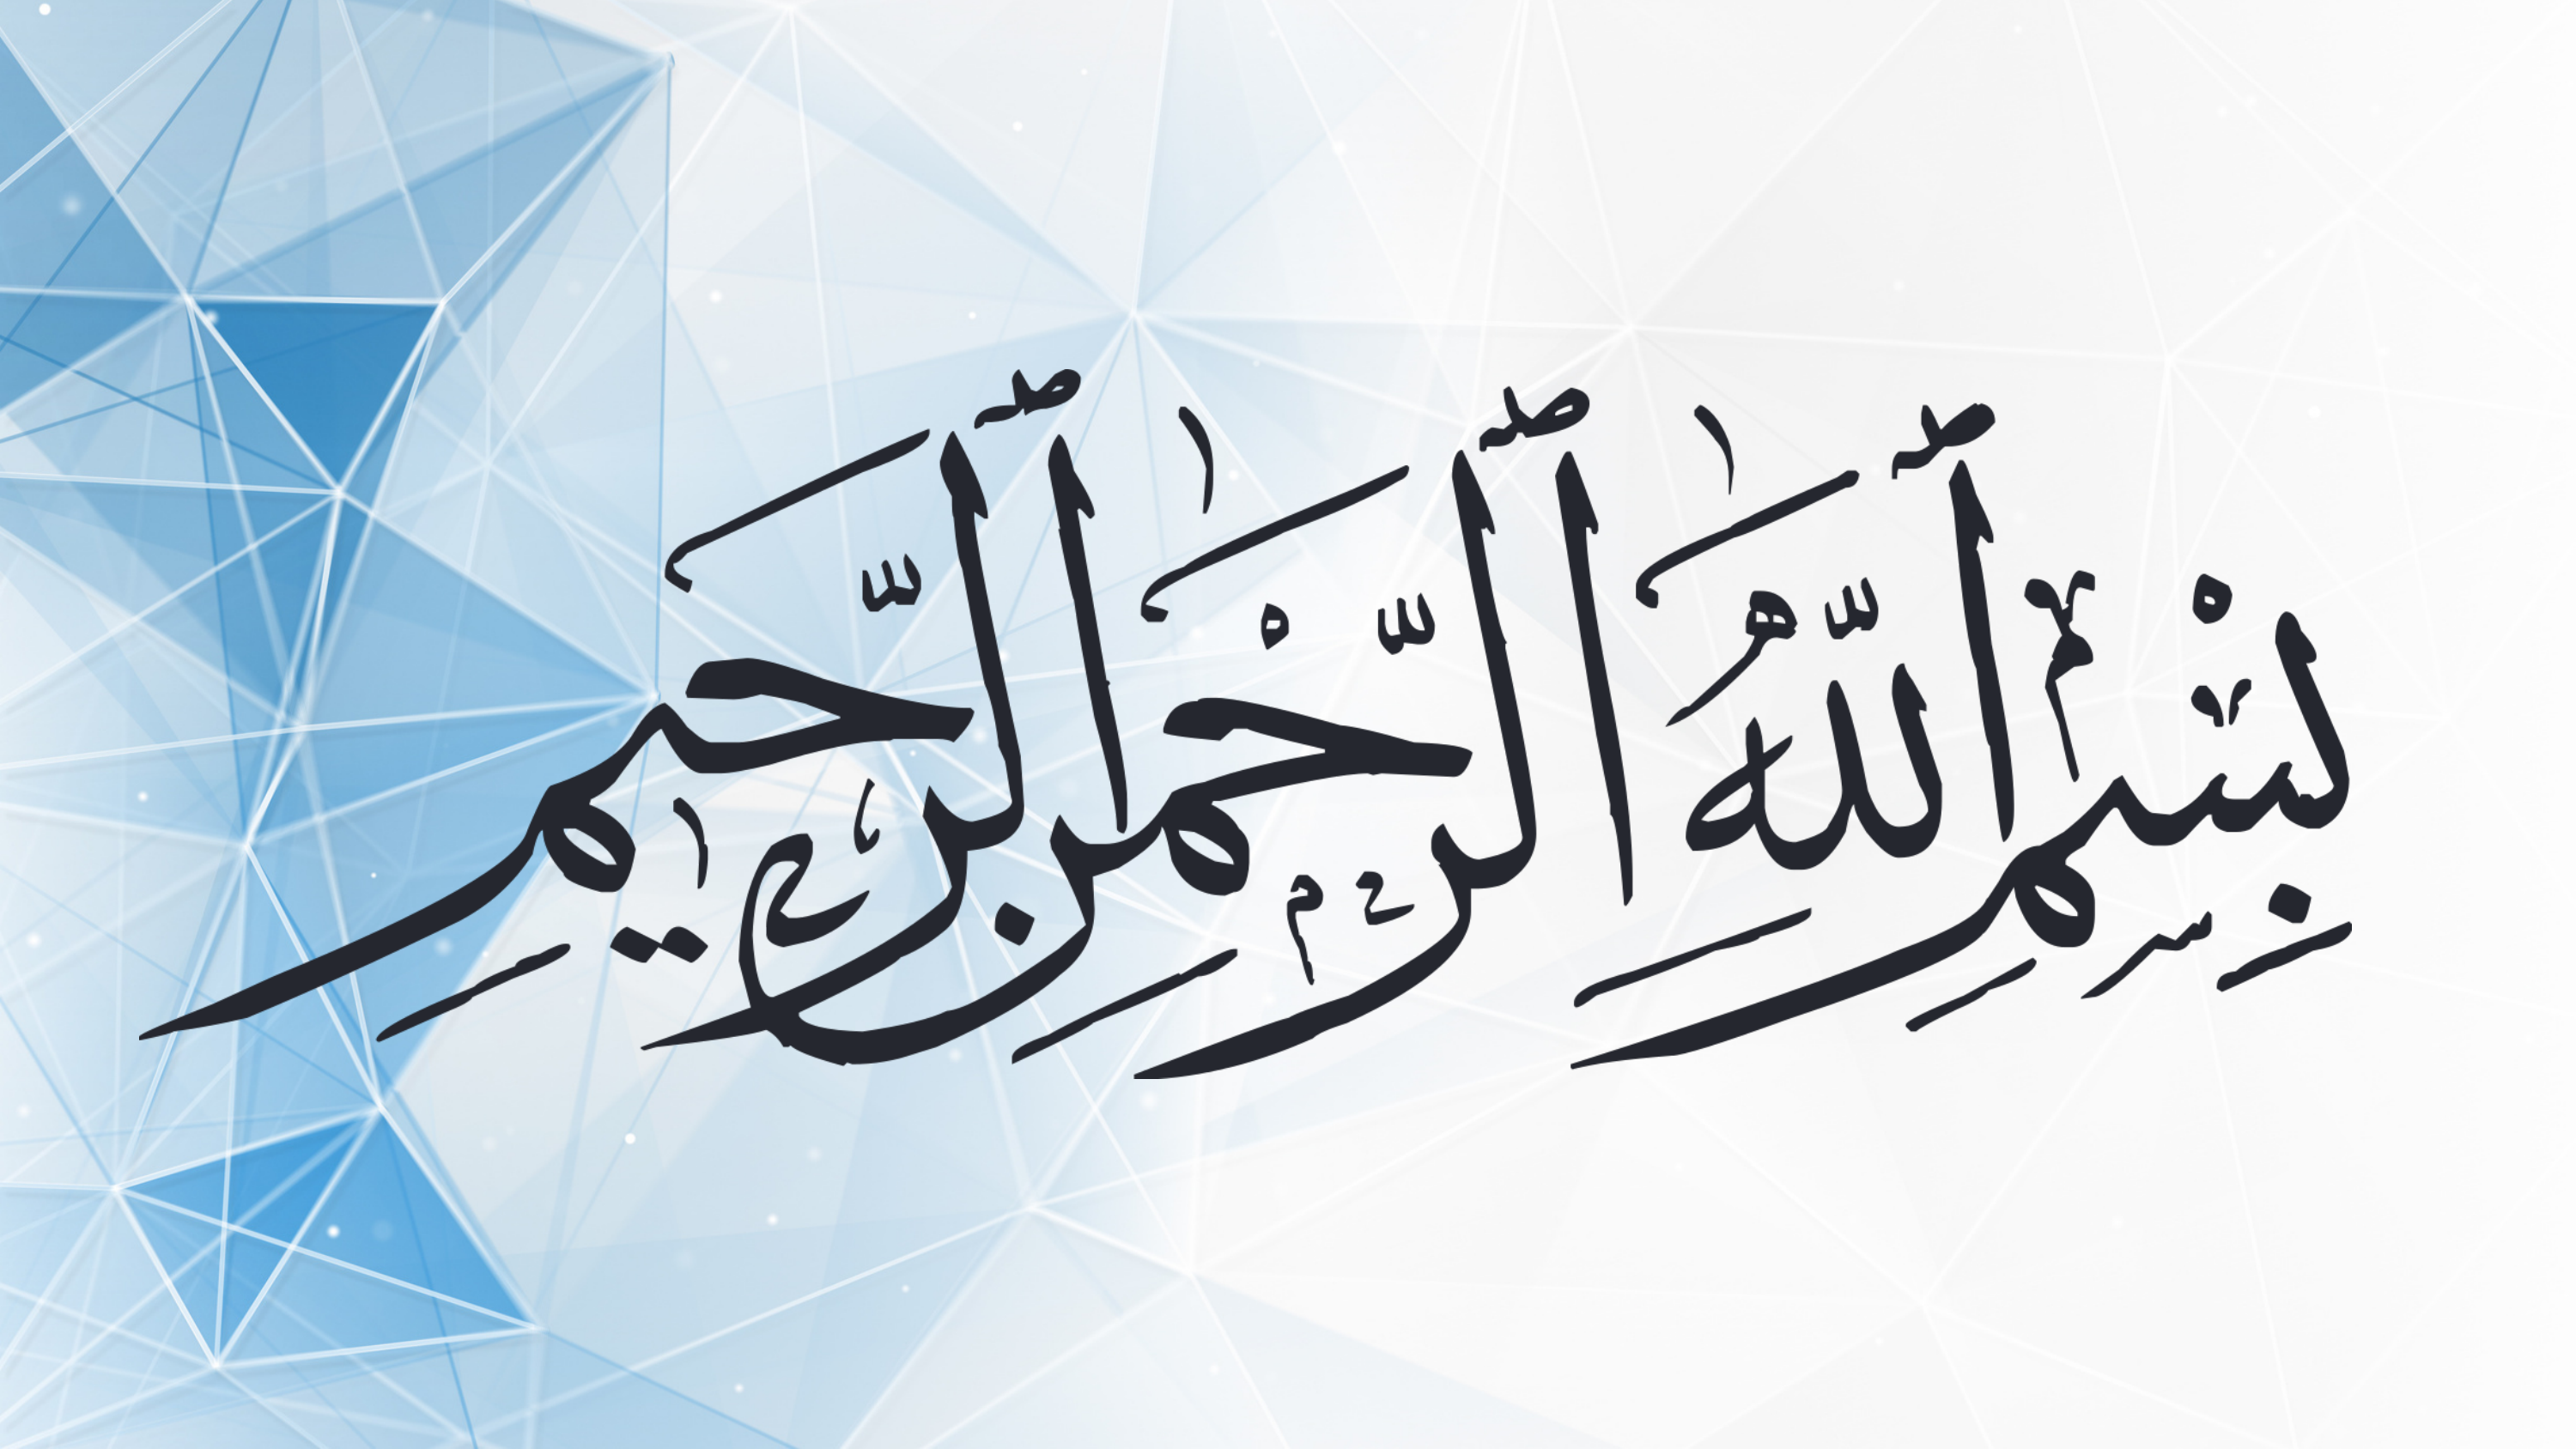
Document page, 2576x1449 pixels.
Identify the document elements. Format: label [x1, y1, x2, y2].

text_box [21, 143, 2576, 1448]
picture [139, 369, 2352, 1079]
text_box [0, 0, 2576, 1449]
